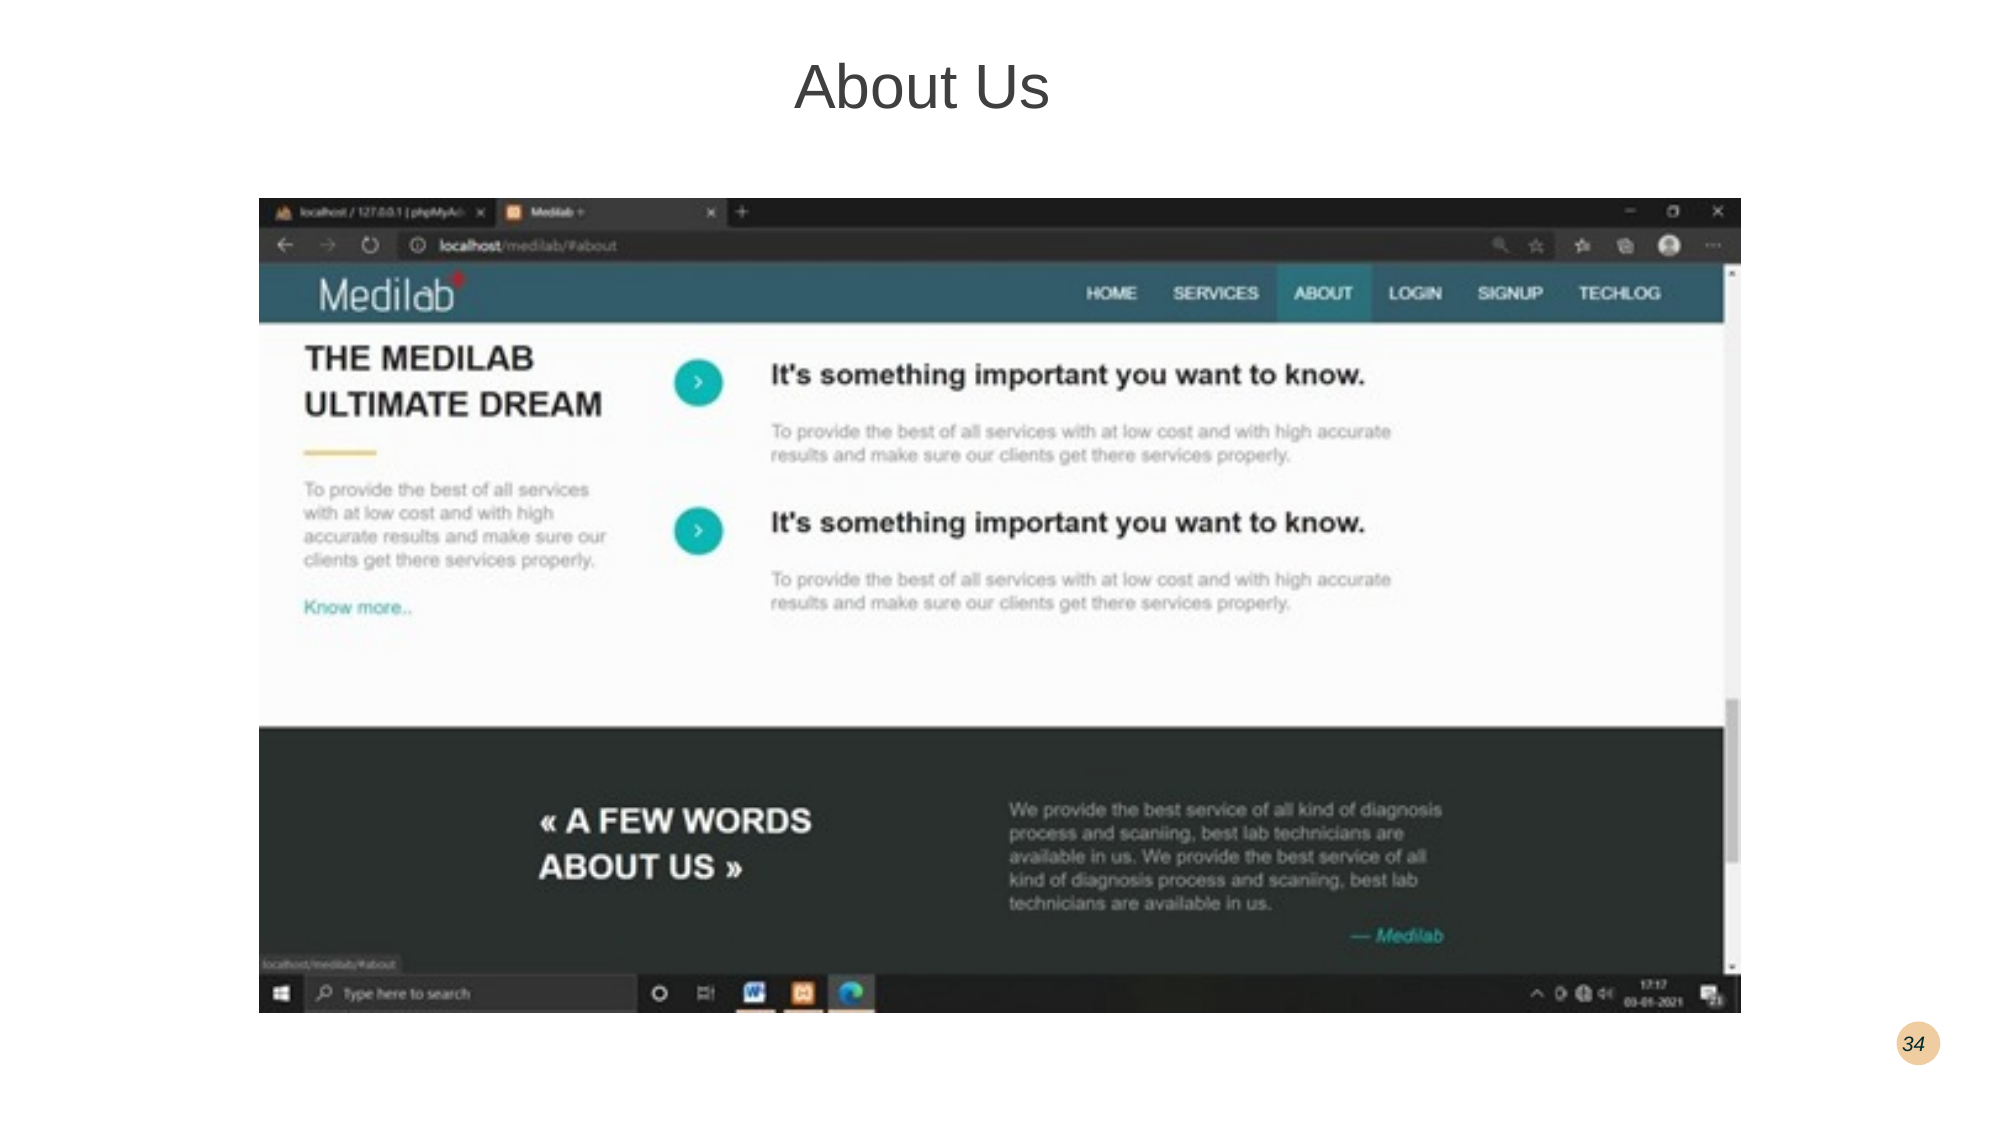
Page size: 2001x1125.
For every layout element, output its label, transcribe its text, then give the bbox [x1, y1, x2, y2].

list About Us [63, 47, 1782, 165]
slide_number 34 [1881, 1012, 1940, 1073]
picture [259, 198, 1741, 1014]
